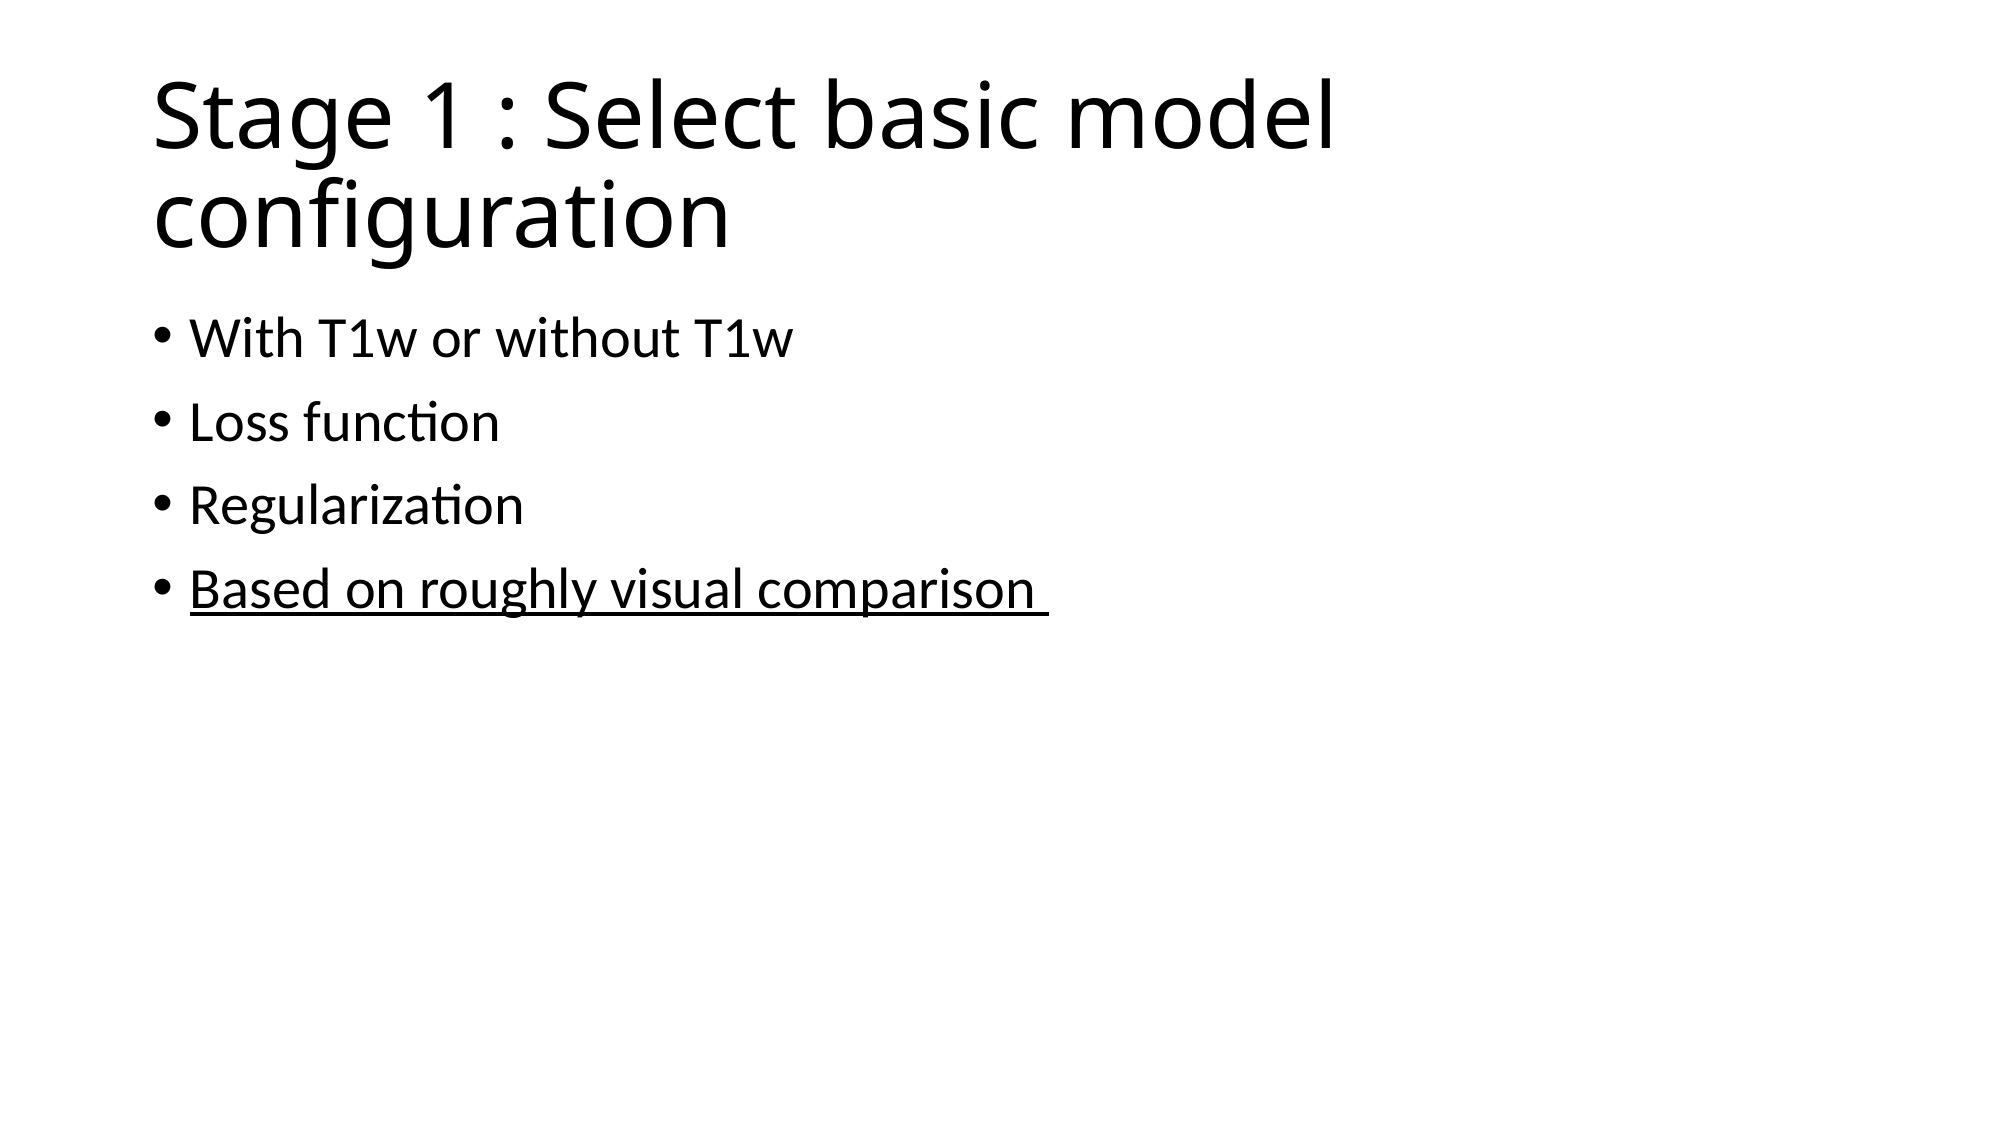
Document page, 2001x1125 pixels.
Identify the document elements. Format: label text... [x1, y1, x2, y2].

list With T1w or without T1w Loss function Regularization Based on roughly visual comparison [137, 299, 1863, 1014]
title Stage 1 : Select basic model configuration [137, 59, 1863, 278]
